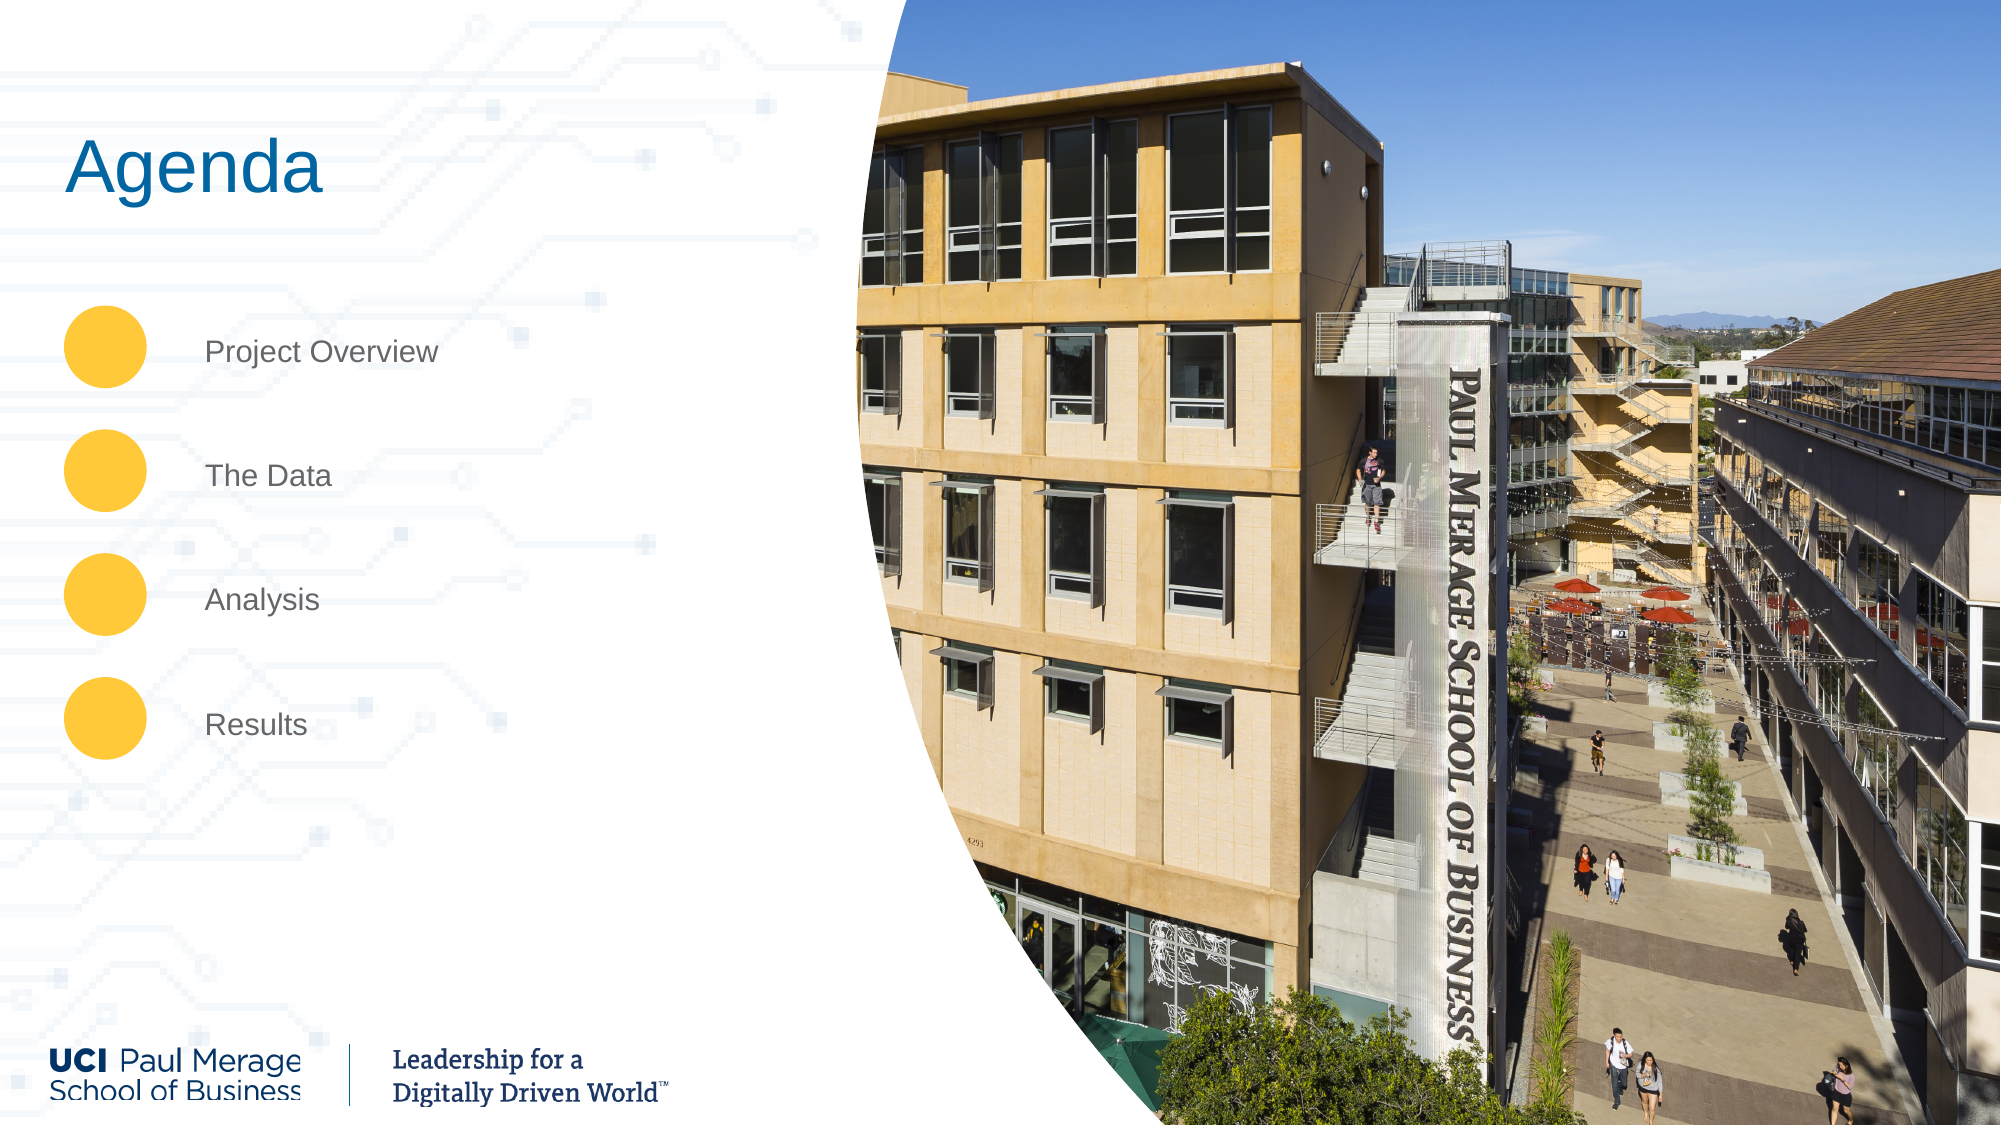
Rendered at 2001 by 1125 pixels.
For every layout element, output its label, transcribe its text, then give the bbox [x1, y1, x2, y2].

picture [856, 0, 2001, 1125]
list The Data [189, 440, 790, 501]
title Agenda [50, 43, 742, 217]
list Analysis [189, 564, 790, 625]
list Project Overview [189, 316, 790, 377]
list Results [189, 689, 790, 750]
